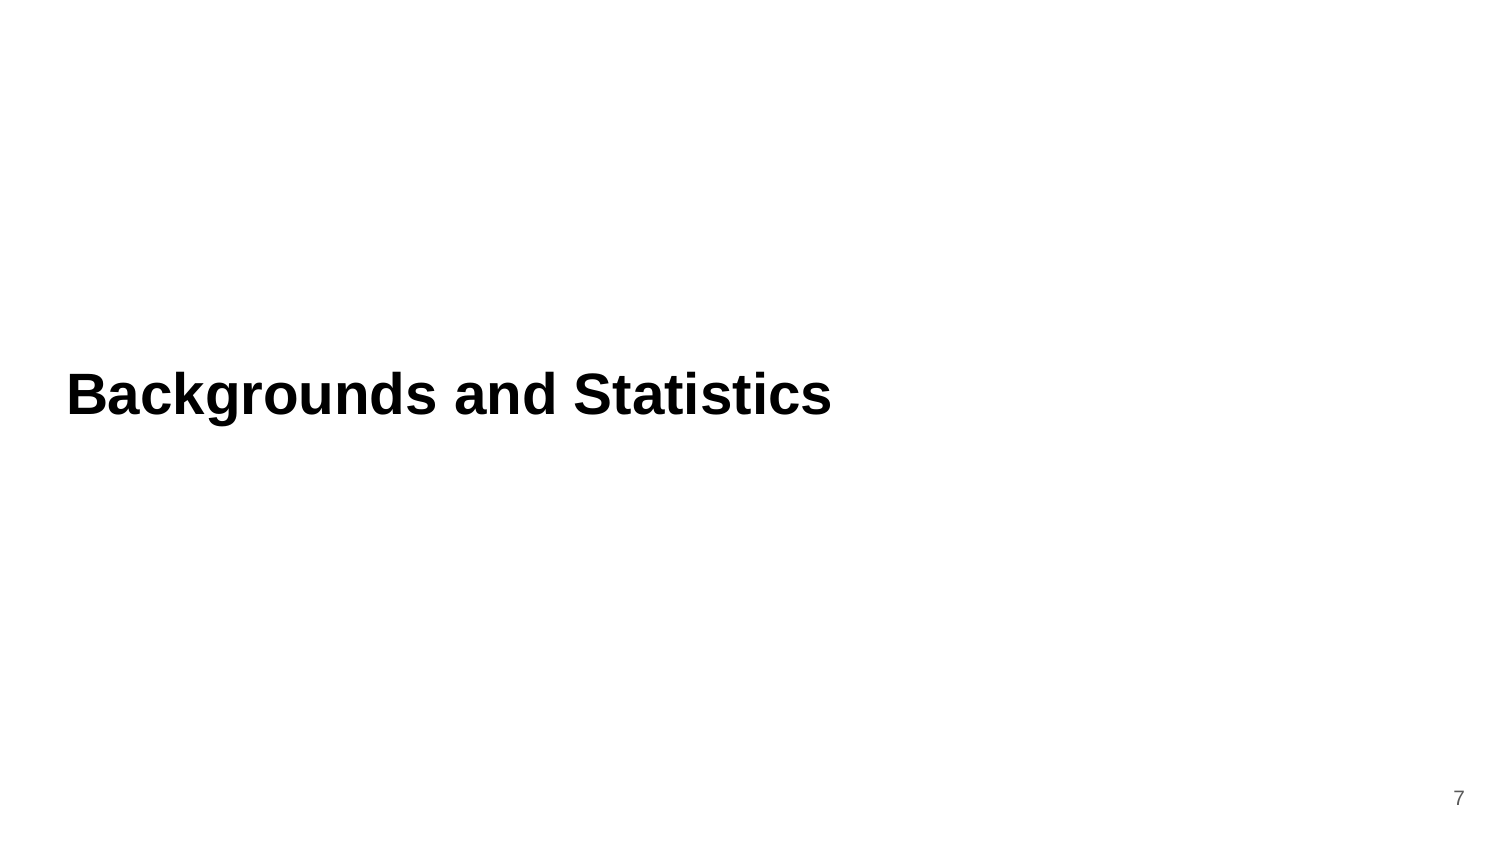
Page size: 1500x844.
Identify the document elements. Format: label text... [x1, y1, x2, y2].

title Backgrounds and Statistics [51, 341, 1449, 436]
slide_number 7 [1389, 764, 1480, 830]
